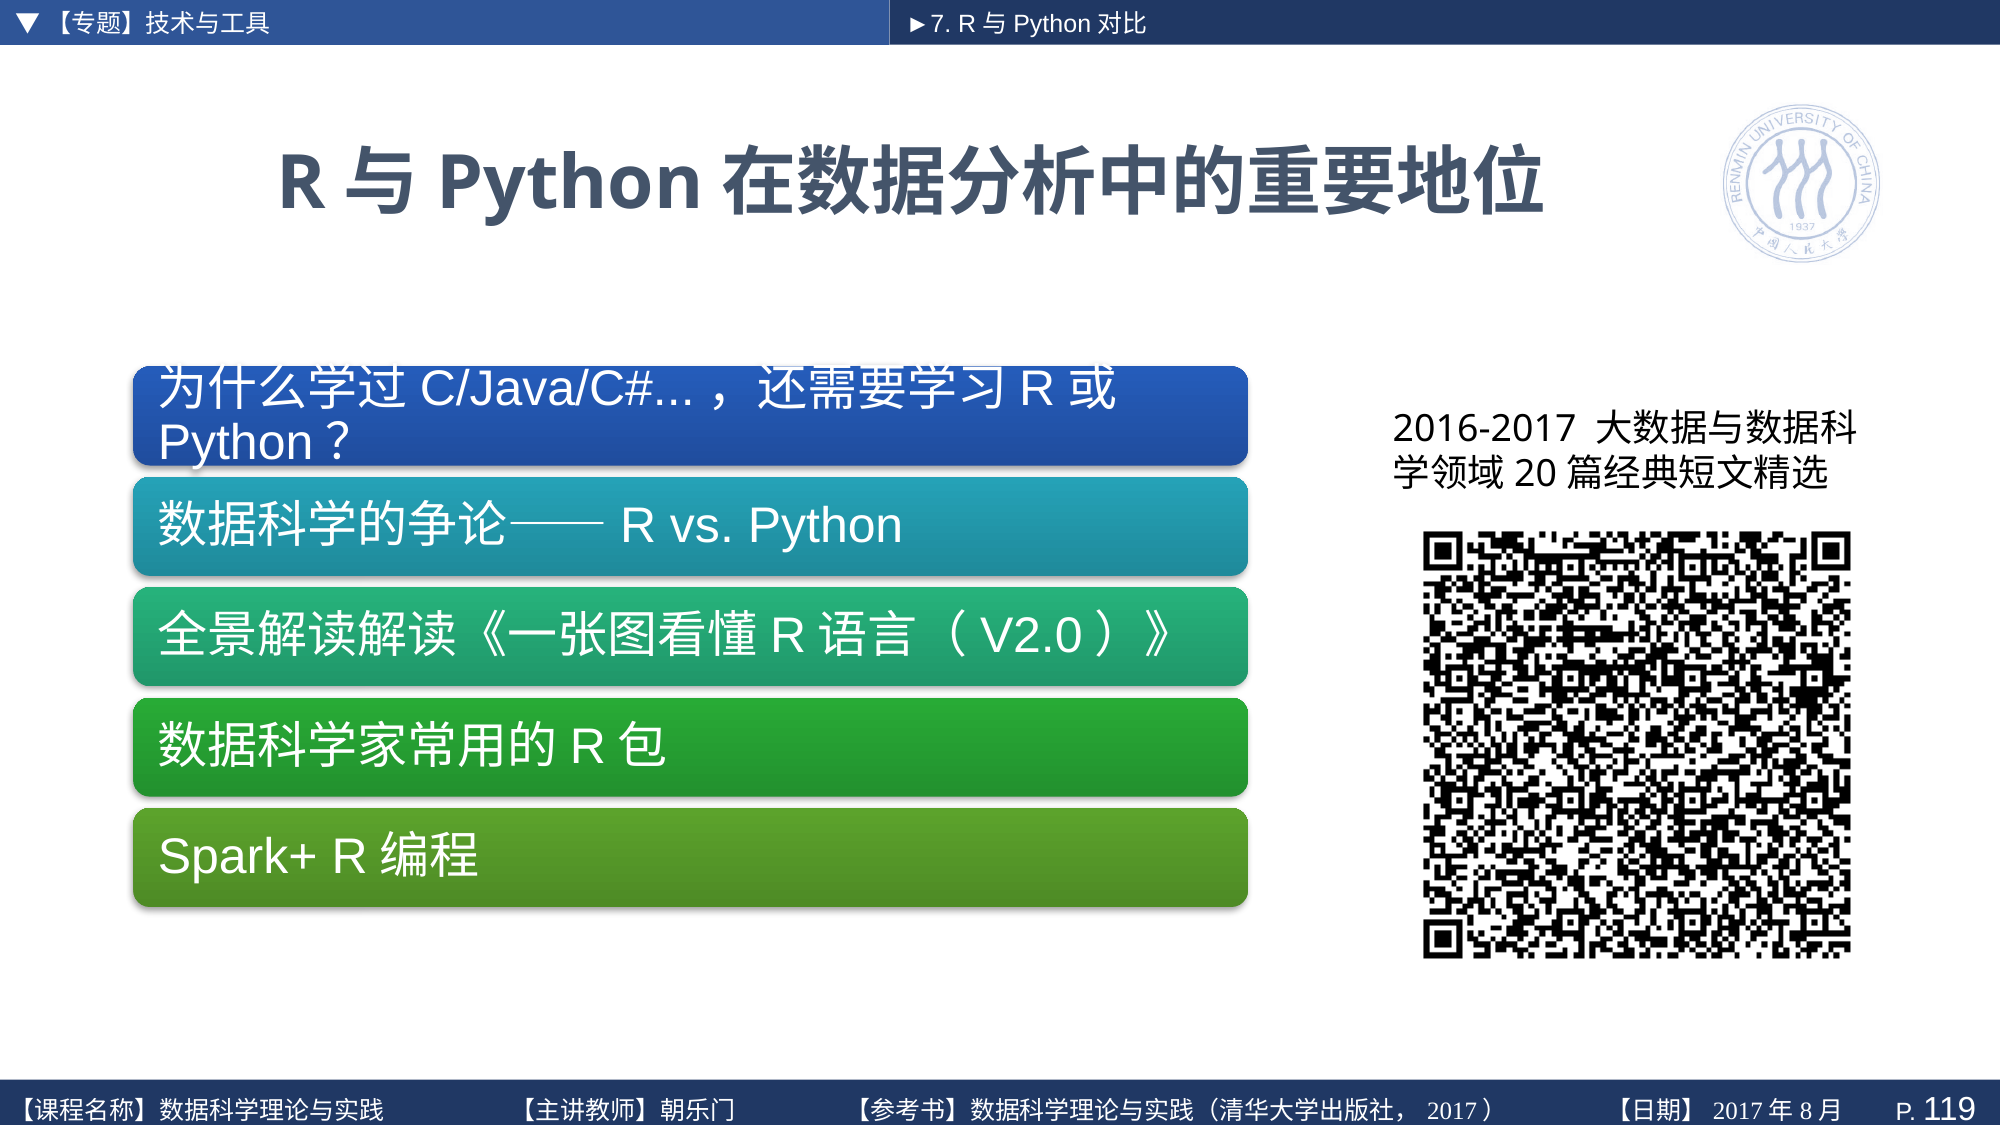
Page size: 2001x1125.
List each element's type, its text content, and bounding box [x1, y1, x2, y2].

picture [1419, 526, 1857, 965]
list ►7. R与Python对比 [890, 0, 1249, 43]
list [133, 245, 1248, 1028]
list ▼【专题】技术与工具 [0, 0, 725, 43]
text_box 2016-2017 大数据与数据科学领域20篇经典短文精选 [1377, 397, 1898, 502]
title R与Python在数据分析中的重要地位 [208, 110, 1615, 247]
